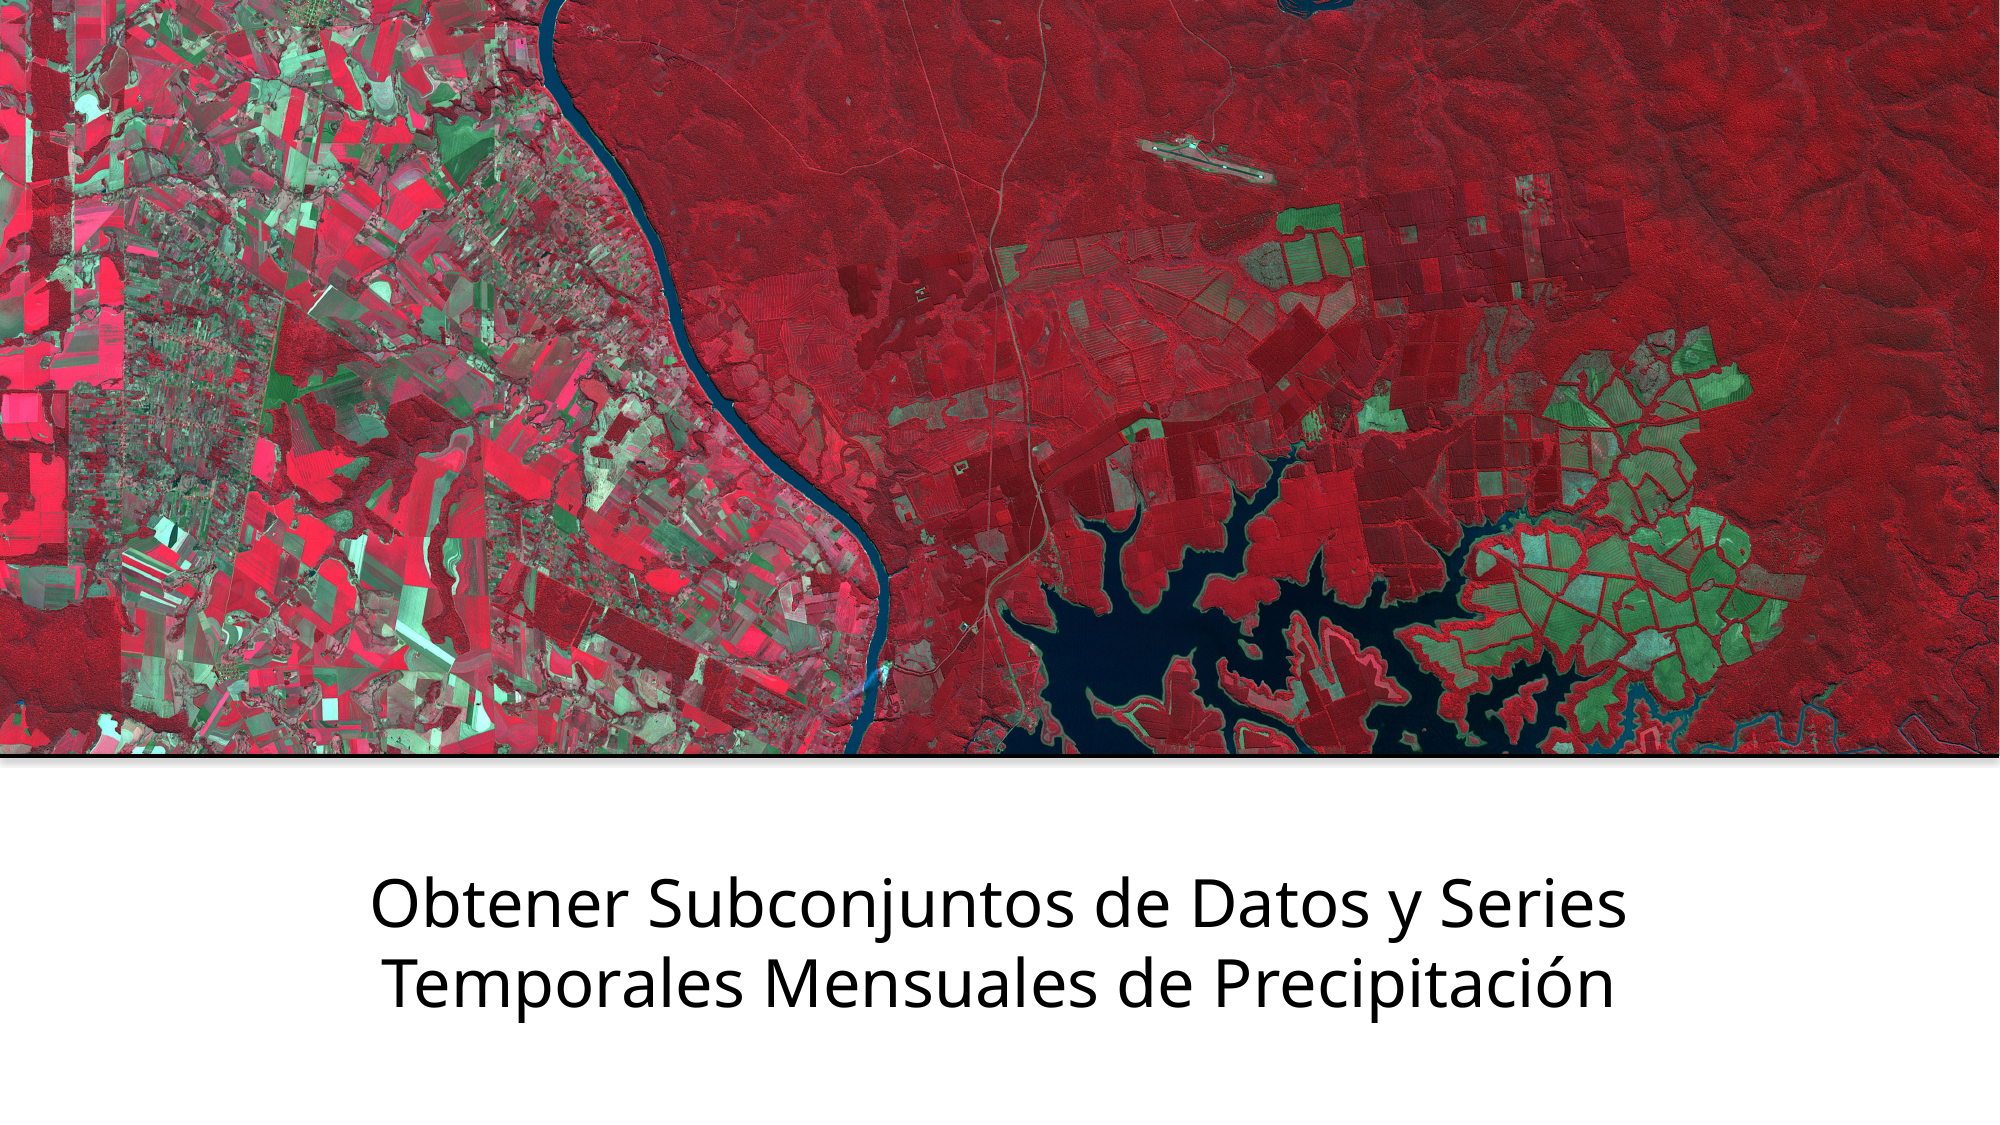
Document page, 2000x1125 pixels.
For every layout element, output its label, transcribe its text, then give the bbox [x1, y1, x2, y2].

picture [1616, 698, 1684, 754]
picture [0, 0, 2000, 756]
title Obtener Subconjuntos de Datos y Series Temporales Mensuales de Precipitación [216, 806, 1783, 1076]
